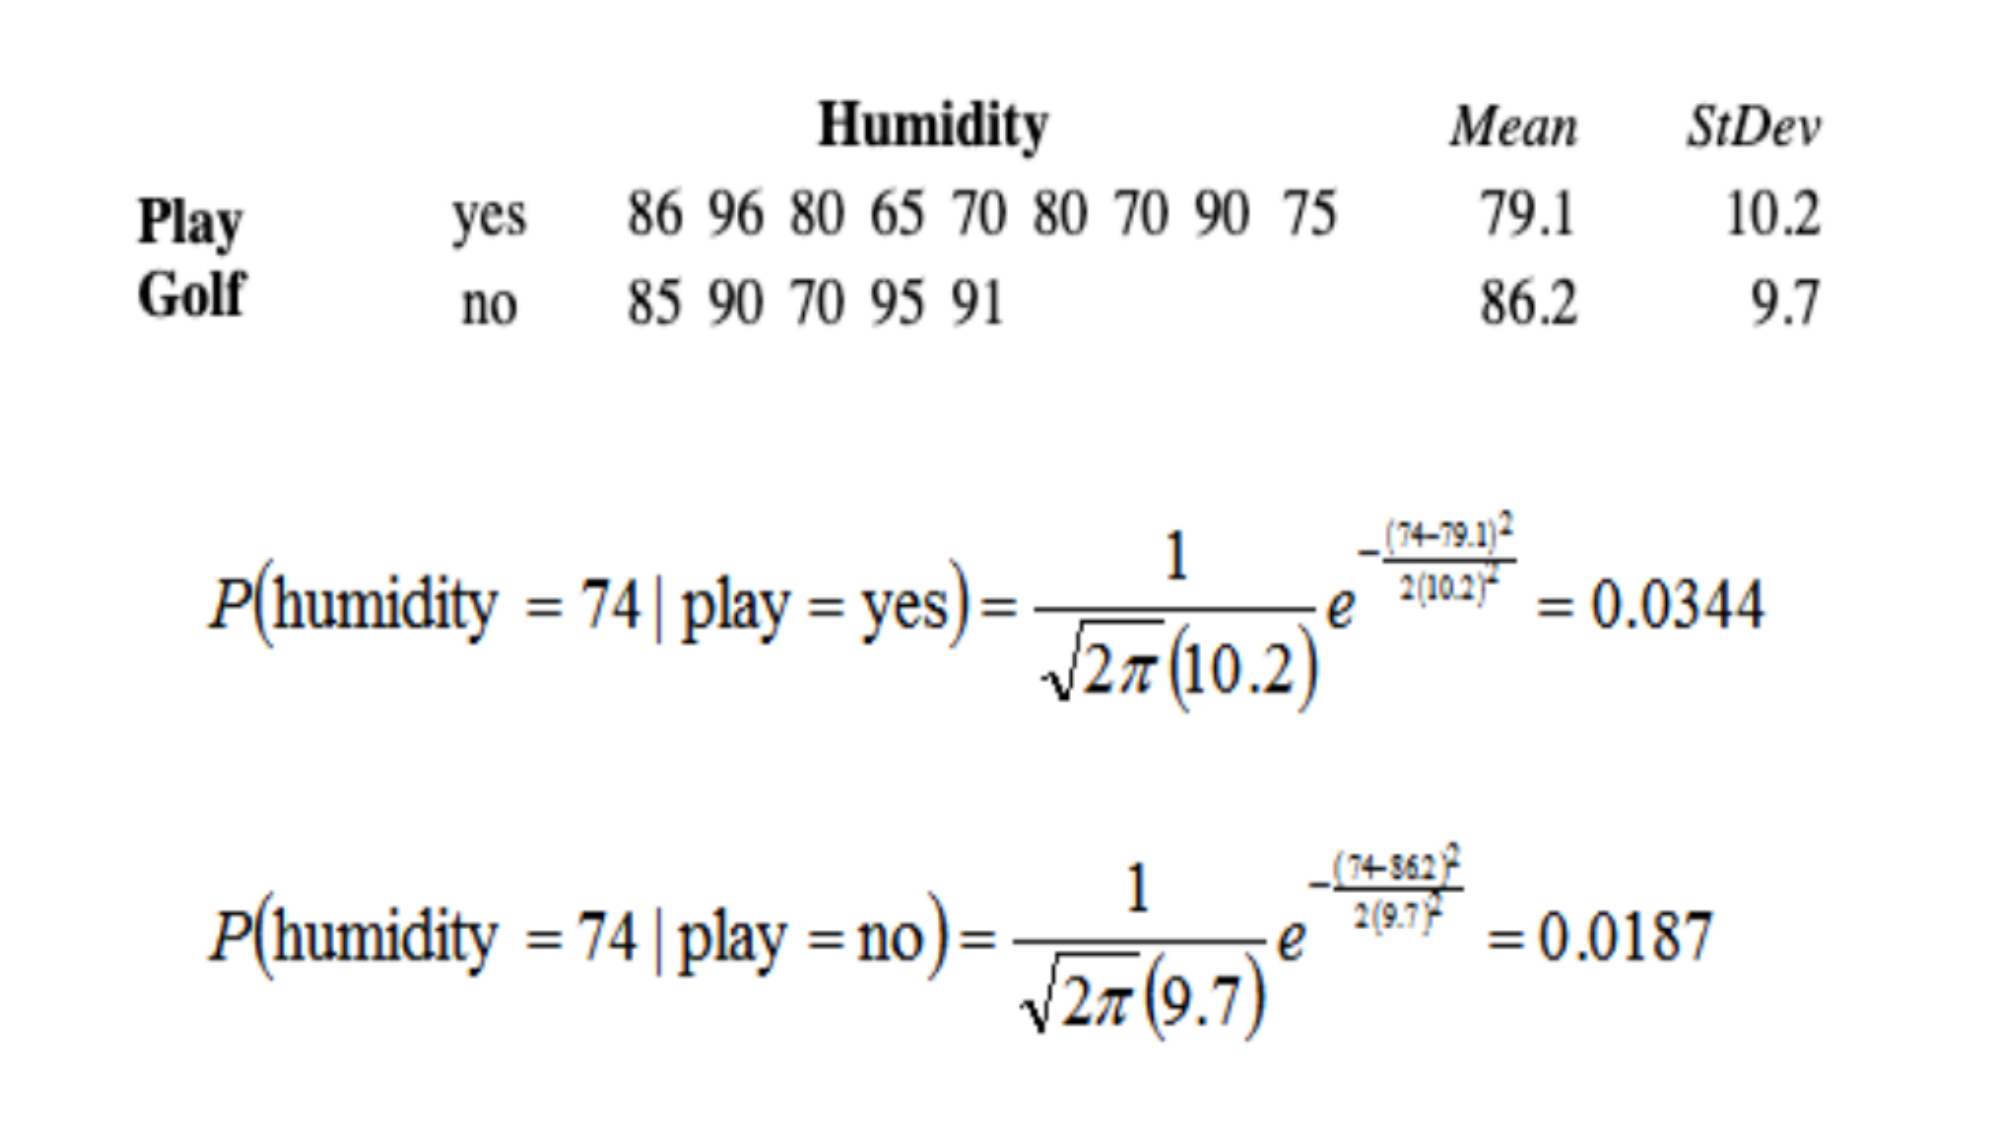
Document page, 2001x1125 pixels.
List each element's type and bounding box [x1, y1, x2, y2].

picture [78, 59, 1863, 1099]
